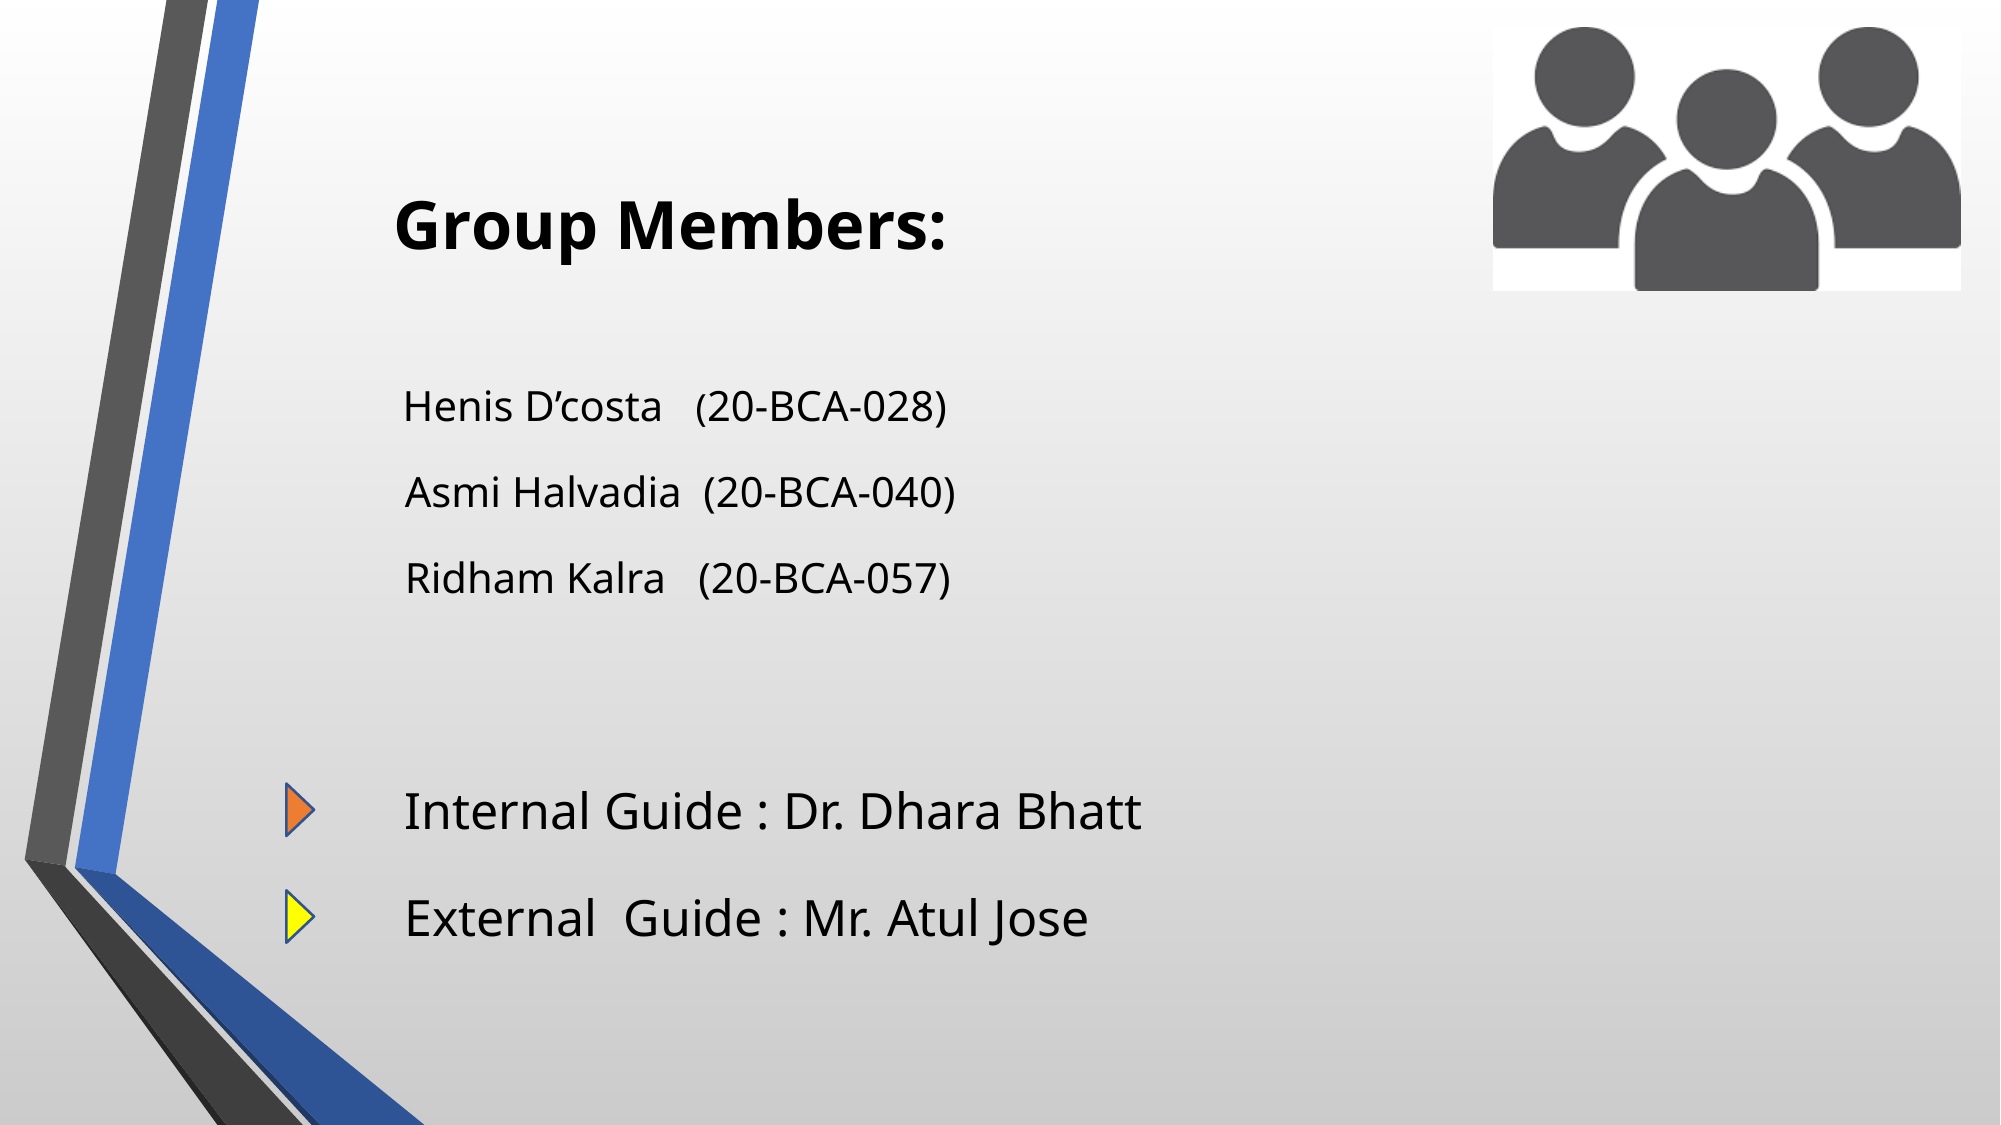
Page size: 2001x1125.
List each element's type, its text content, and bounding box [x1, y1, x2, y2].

text_box Ridham Kalra (20-BCA-057) [389, 544, 1046, 610]
title Group Members: [117, 159, 1241, 287]
picture [1492, 27, 1961, 291]
text_box Internal Guide : Dr. Dhara Bhatt [389, 771, 1429, 847]
text_box External Guide : Mr. Atul Jose [389, 878, 1429, 954]
text_box Asmi Halvadia (20-BCA-040) [389, 458, 1027, 524]
text_box Henis D’costa (20-BCA-028) [387, 372, 1207, 438]
text_box [286, 890, 315, 943]
text_box [286, 783, 315, 836]
